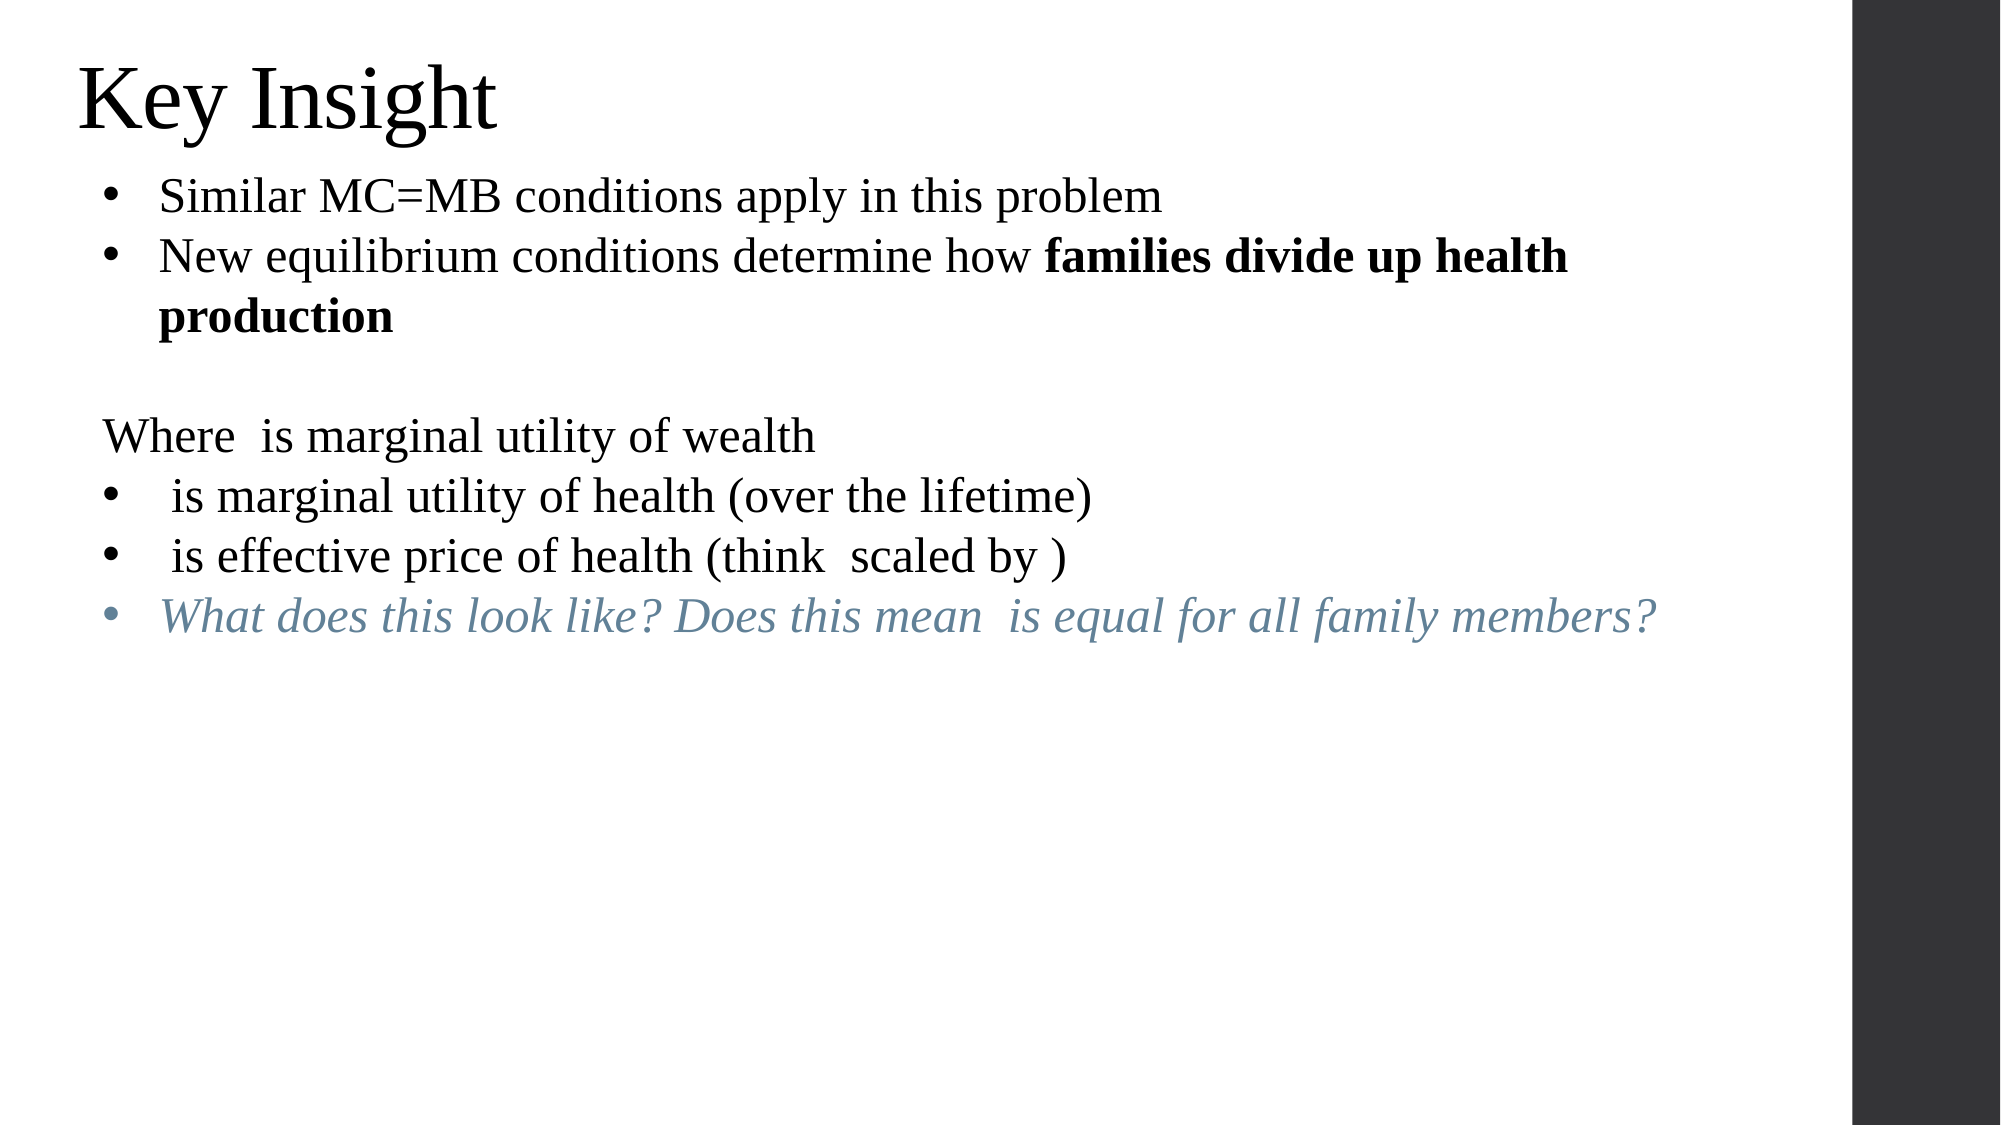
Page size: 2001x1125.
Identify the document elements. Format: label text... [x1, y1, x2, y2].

list [405, 263, 1613, 1014]
text_box Key Insight [62, 28, 1797, 156]
